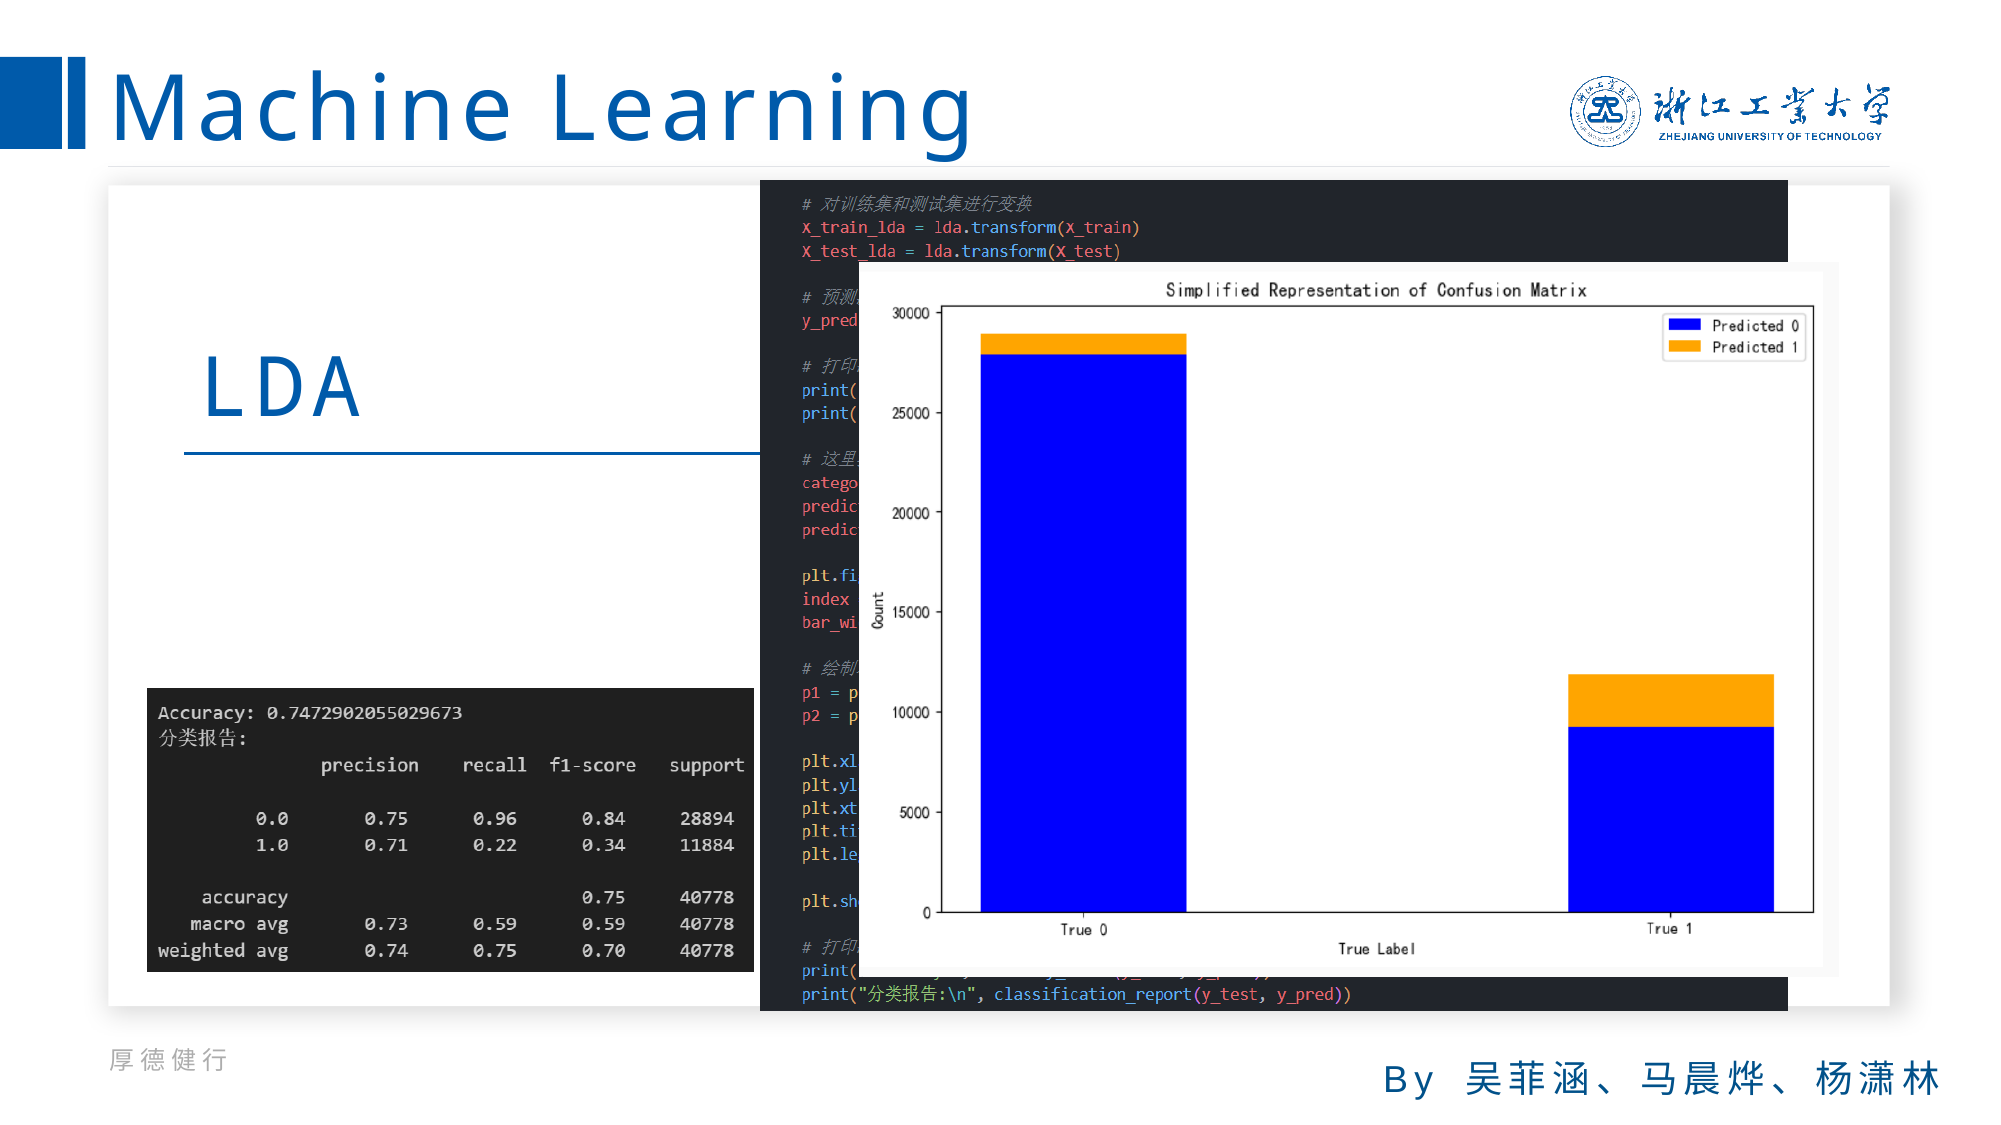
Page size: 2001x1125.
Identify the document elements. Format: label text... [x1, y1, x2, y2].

text_box By 吴菲涵、马晨烨、杨潇林 [1383, 1041, 1963, 1100]
picture [1570, 76, 1890, 147]
picture [147, 688, 754, 972]
title Machine Learning [108, 56, 1413, 166]
text_box [107, 184, 760, 1007]
picture [760, 180, 1839, 1011]
text_box [1788, 184, 1891, 1007]
text_box LDA [199, 302, 760, 433]
